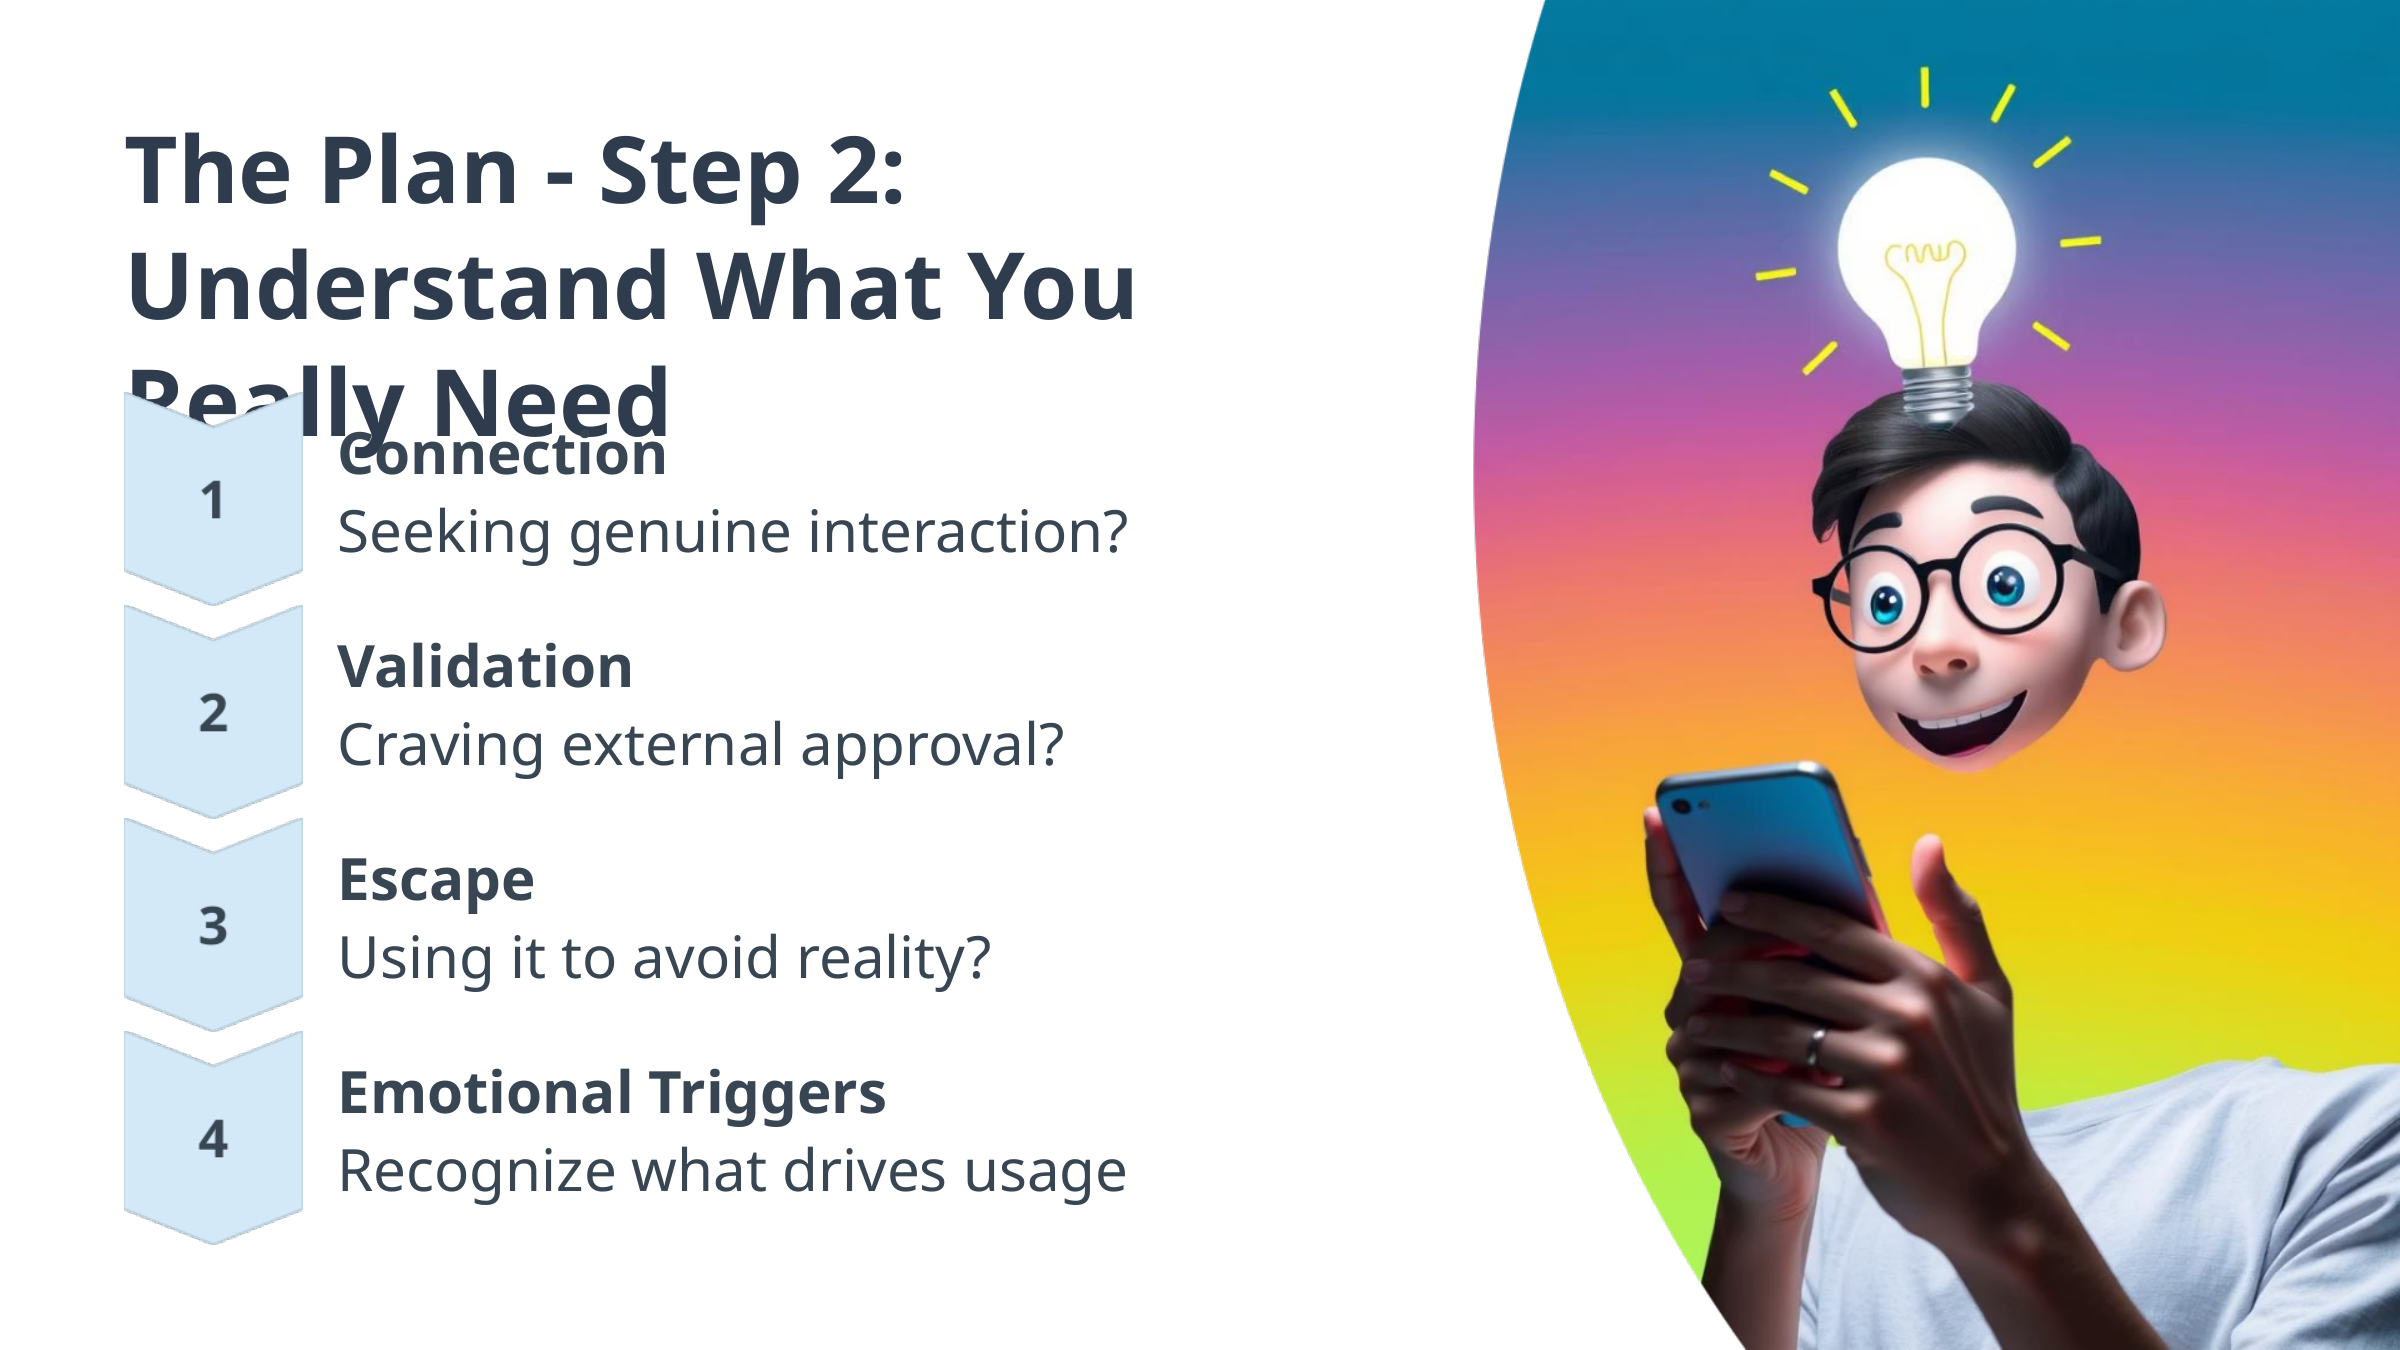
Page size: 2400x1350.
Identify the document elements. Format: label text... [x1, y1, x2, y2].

text_box Emotional Triggers [337, 1067, 806, 1126]
picture [124, 392, 303, 1246]
picture [1454, 0, 2400, 1350]
text_box Connection [337, 427, 806, 486]
text_box Escape [337, 853, 806, 913]
text_box Craving external approval? [337, 720, 1376, 778]
text_box Validation [337, 640, 806, 700]
text_box Recognize what drives usage [337, 1147, 1376, 1204]
text_box Seeking genuine interaction? [337, 507, 1376, 565]
text_box Using it to avoid reality? [337, 933, 1376, 991]
text_box The Plan - Step 2: Understand What You Really Need [124, 104, 1376, 339]
